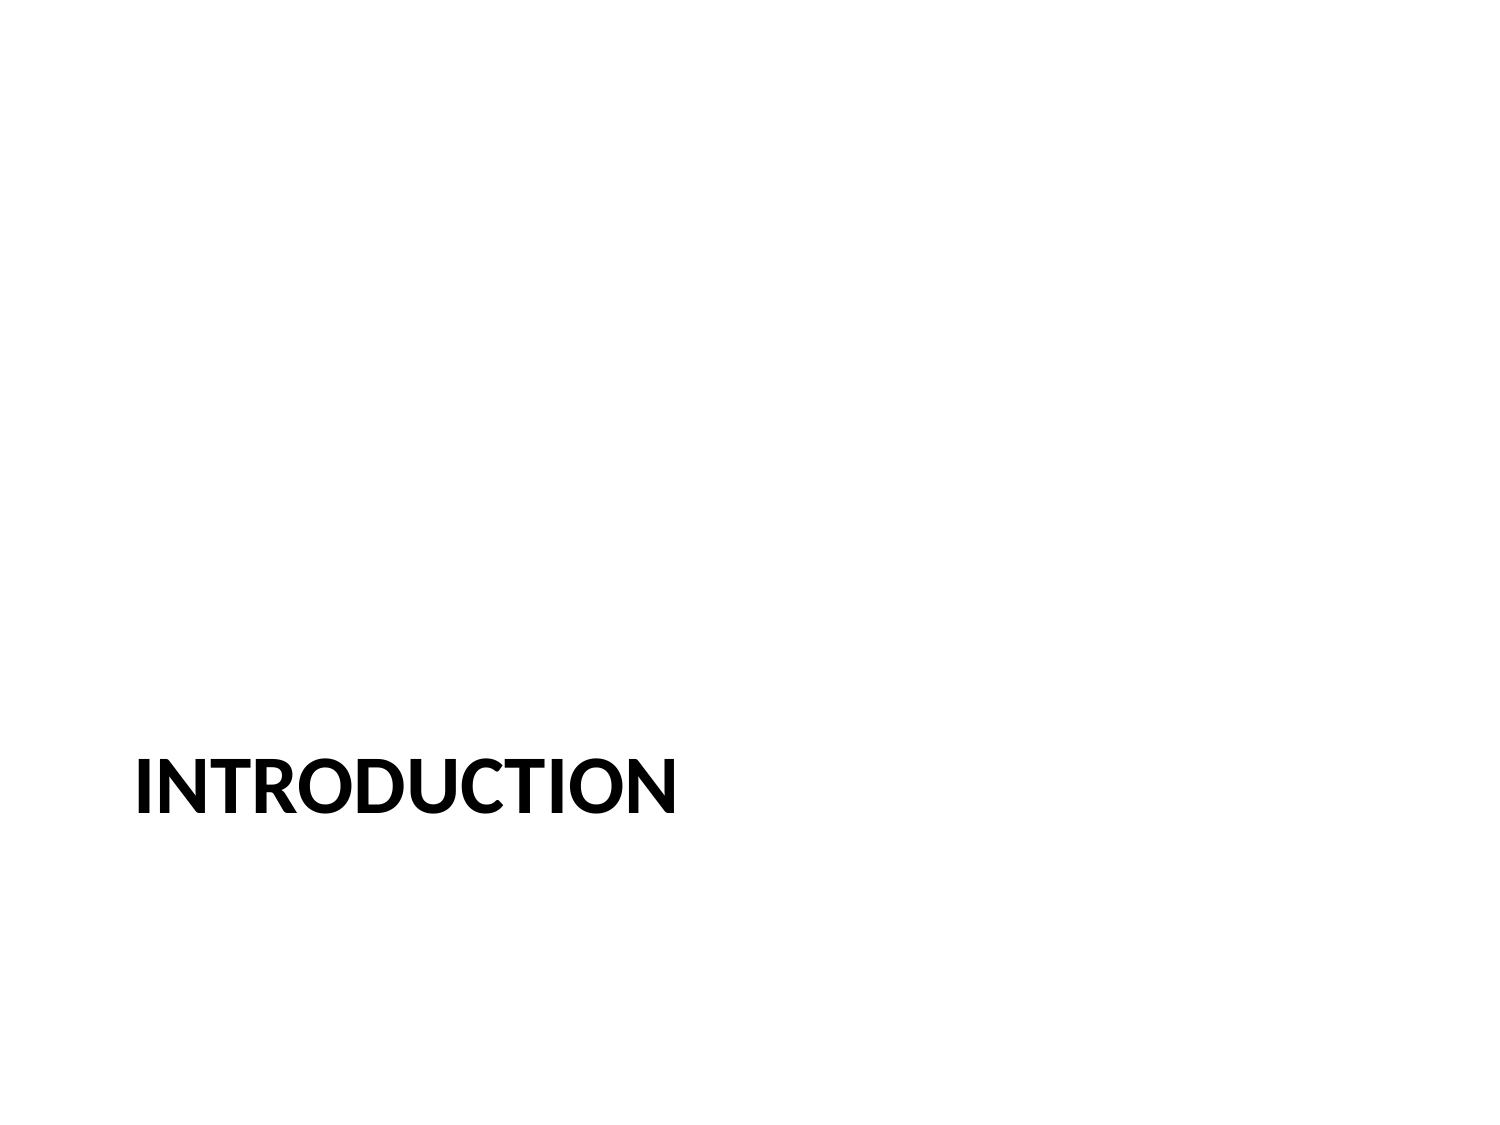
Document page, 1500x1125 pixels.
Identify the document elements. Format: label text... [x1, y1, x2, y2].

title INTRODUCTION [118, 722, 1394, 947]
